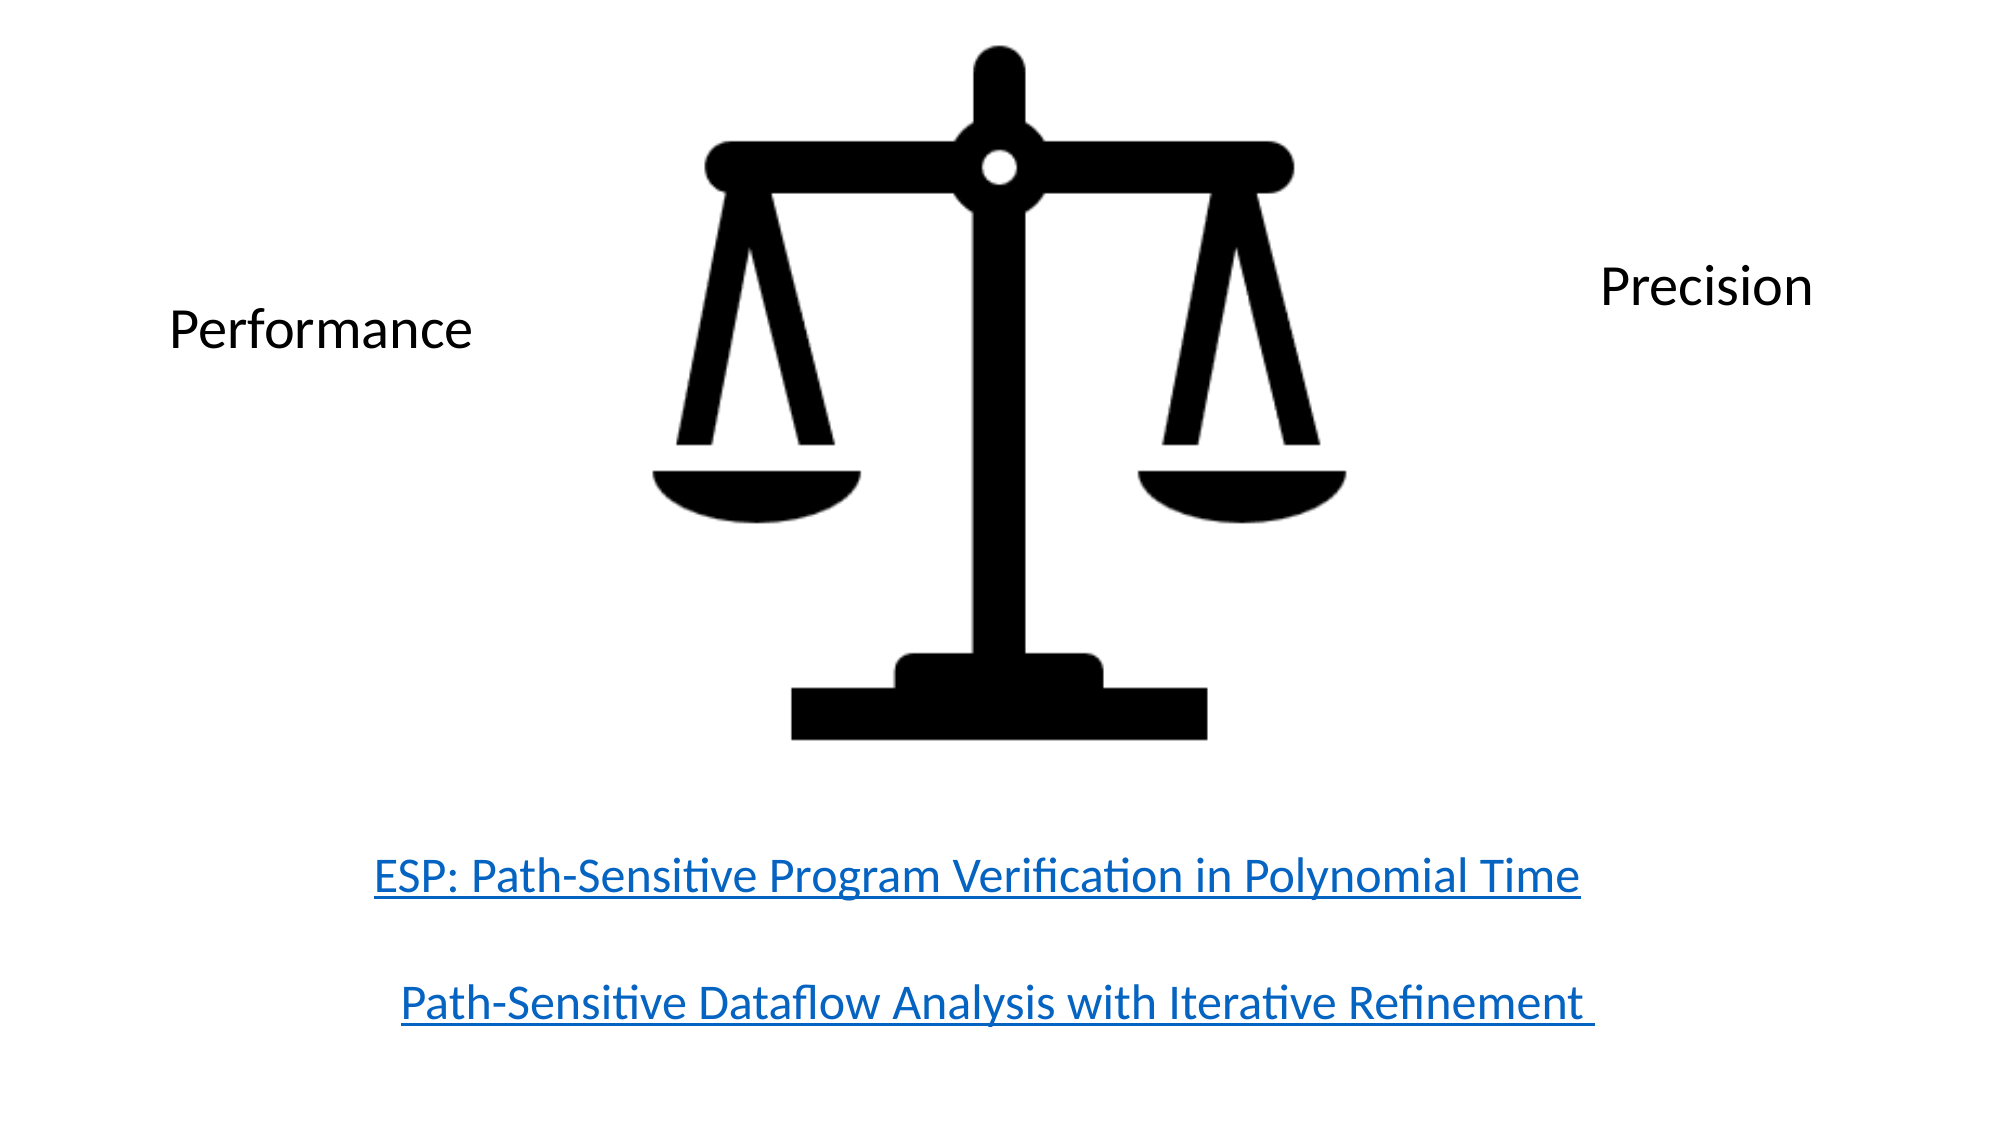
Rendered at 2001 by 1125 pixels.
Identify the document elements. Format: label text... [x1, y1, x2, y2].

text_box ESP: Path-Sensitive Program Verification in Polynomial Time [358, 835, 1641, 910]
text_box Path-Sensitive Dataflow Analysis with Iterative Refinement [385, 962, 1614, 1037]
text_box Precision [1585, 239, 1936, 325]
text_box Performance [154, 282, 505, 368]
picture [584, 0, 1416, 810]
